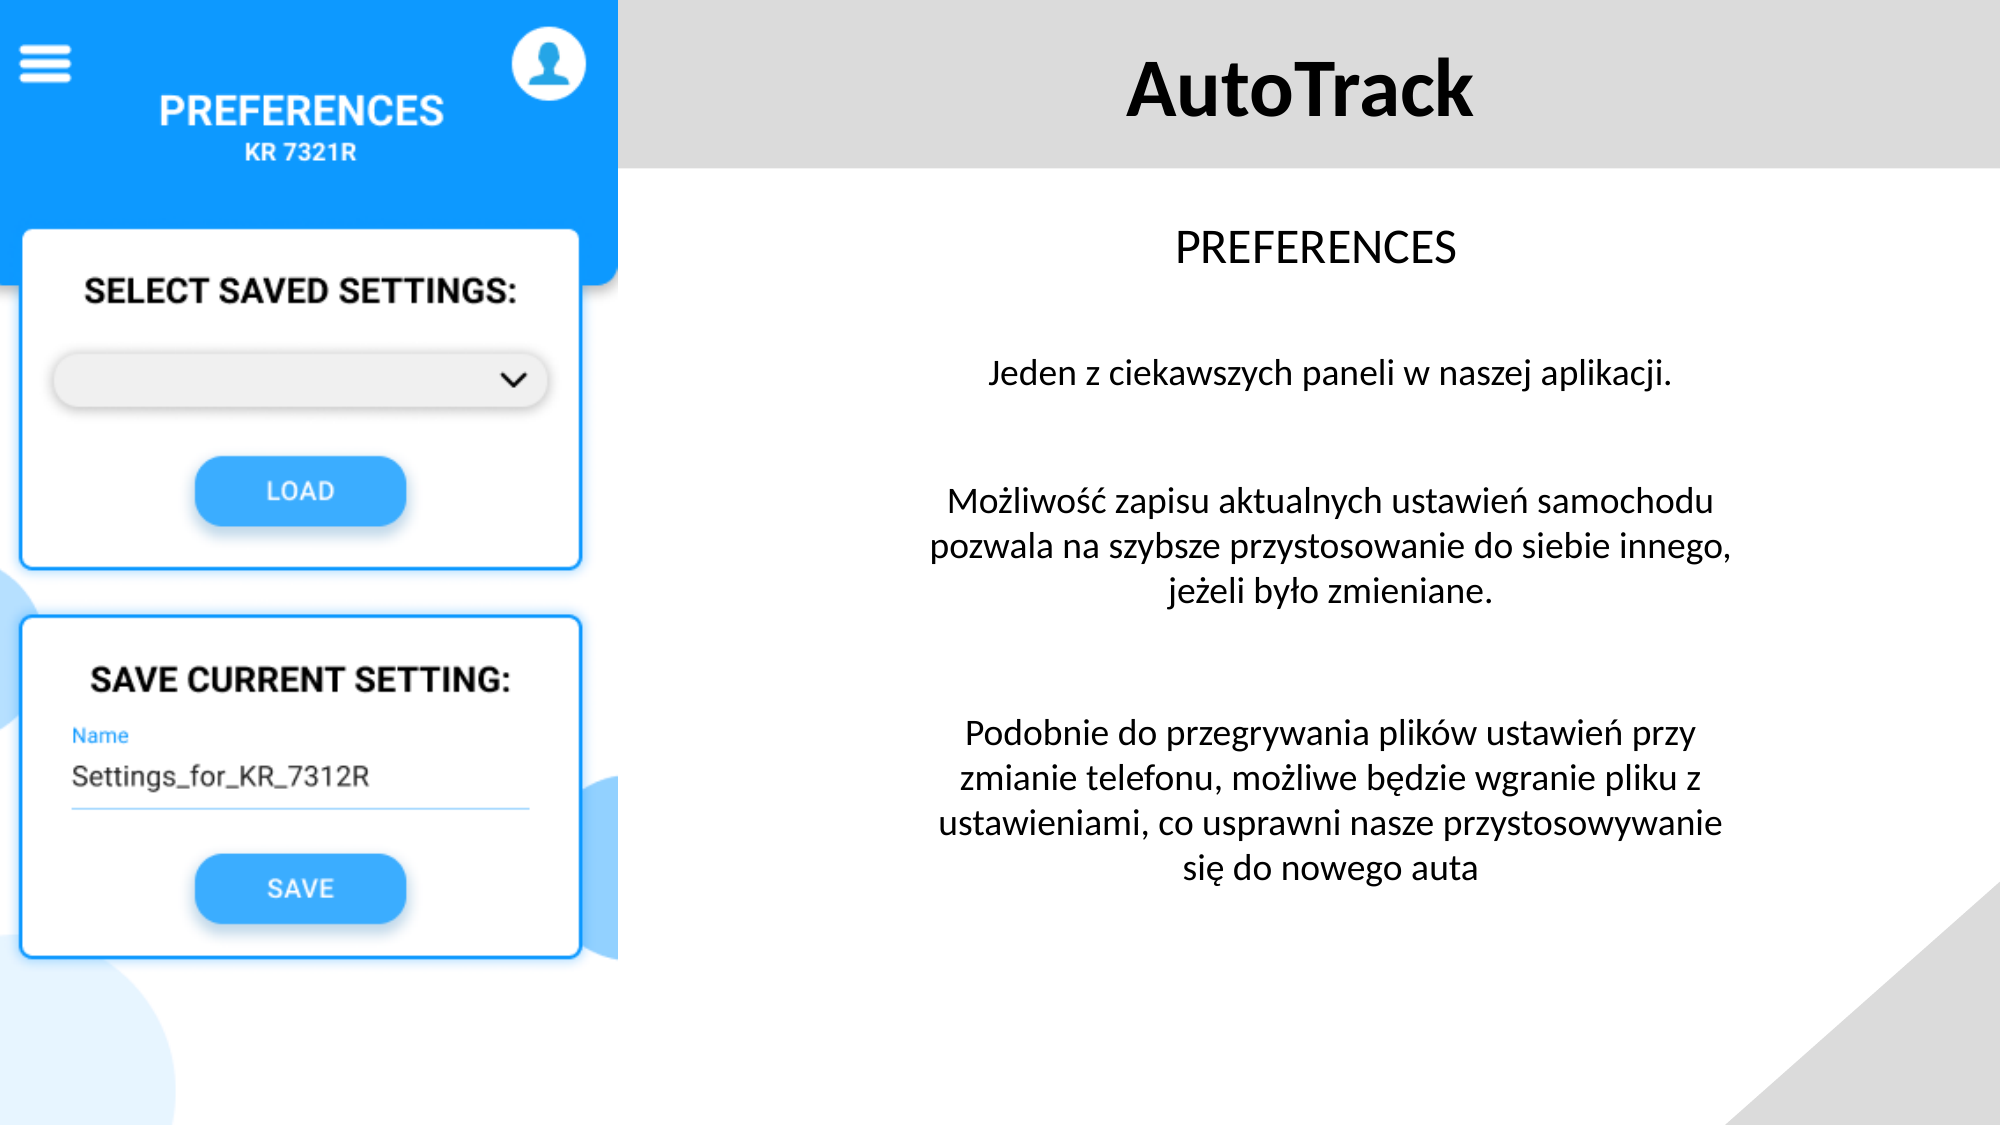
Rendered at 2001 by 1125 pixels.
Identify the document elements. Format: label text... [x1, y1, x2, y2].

picture [0, 0, 618, 1125]
text_box Jeden z ciekawszych paneli w naszej aplikacji. [750, 340, 1911, 401]
text_box AutoTrack [989, 26, 1612, 141]
text_box [1723, 880, 2000, 1125]
text_box [618, 0, 2000, 169]
text_box Podobnie do przegrywania plików ustawień przy zmianie telefonu, możliwe będzie wgranie pliku z ustawieniami, co usprawni nasze przystosowywanie się do nowego auta [911, 700, 1751, 896]
text_box Możliwość zapisu aktualnych ustawień samochodu pozwala na szybsze przystosowanie do siebie innego, jeżeli było zmieniane. [911, 468, 1751, 618]
text_box PREFERENCES [943, 205, 1689, 281]
